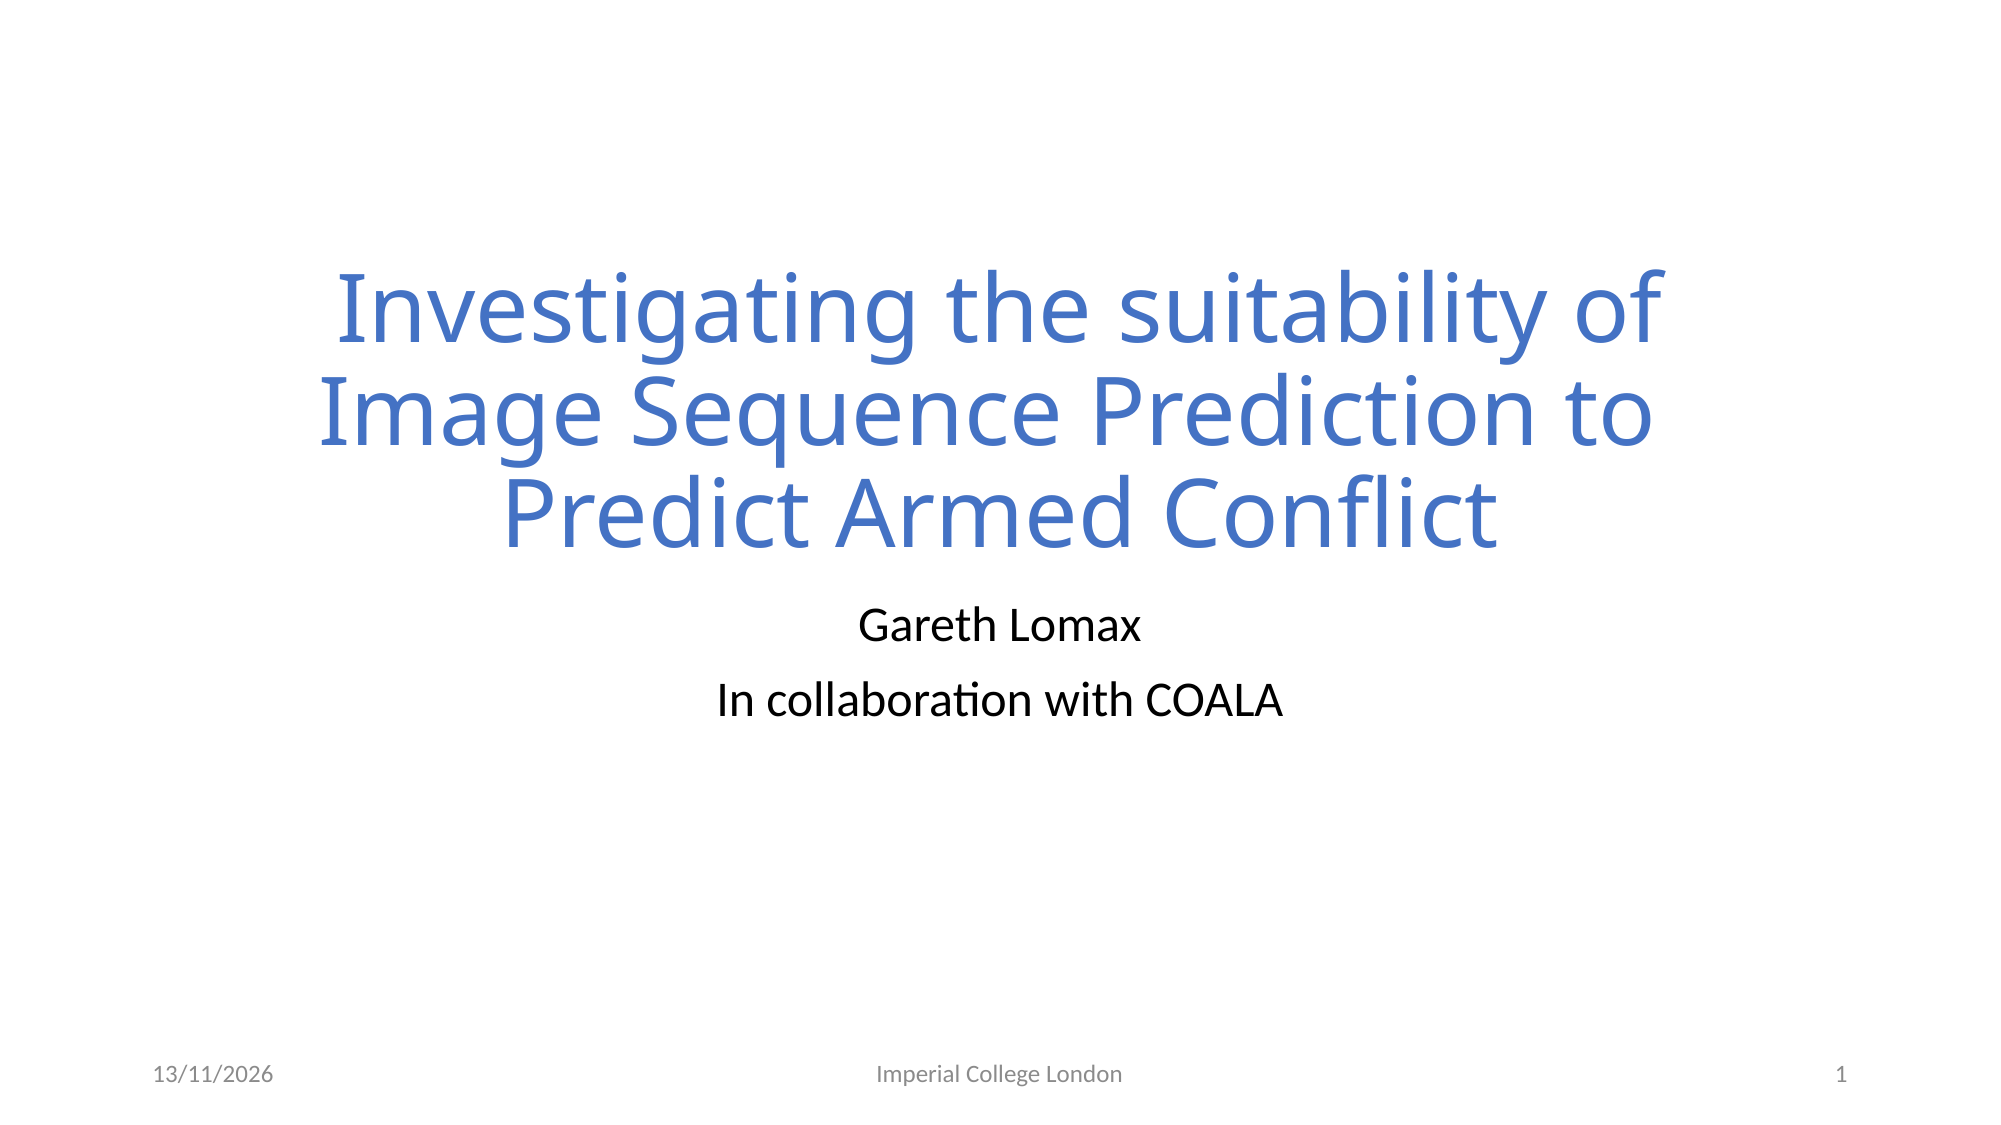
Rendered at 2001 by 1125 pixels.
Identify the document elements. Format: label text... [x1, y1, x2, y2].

title Investigating the suitability of Image Sequence Prediction to Predict Armed Conflict [249, 184, 1750, 576]
subtitle Gareth Lomax In collaboration with COALA [249, 590, 1750, 863]
slide_number 1 [1412, 1042, 1863, 1103]
footer Imperial College London [662, 1042, 1338, 1103]
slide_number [137, 1042, 588, 1103]
